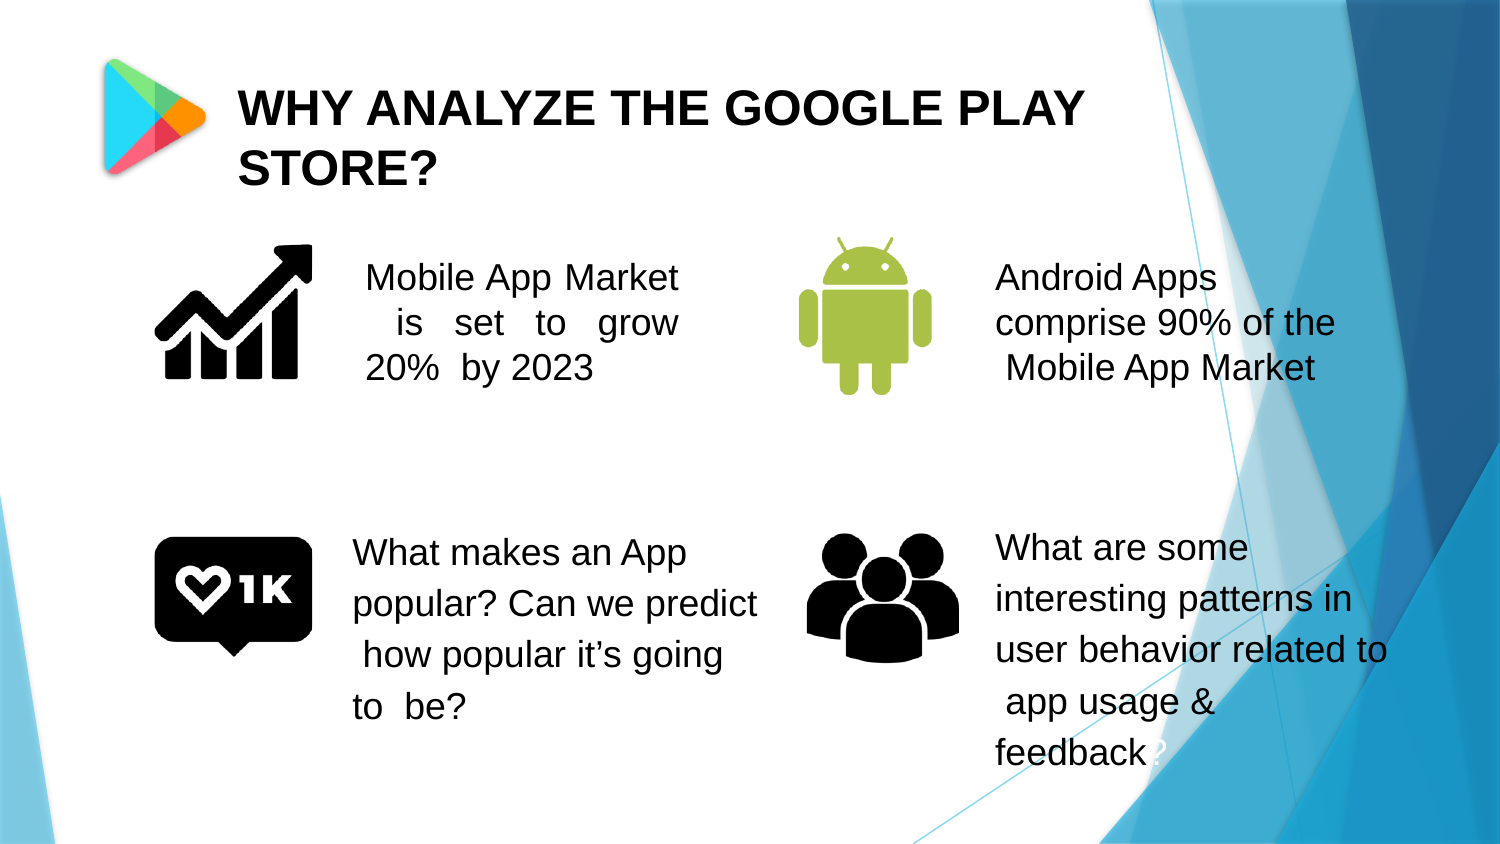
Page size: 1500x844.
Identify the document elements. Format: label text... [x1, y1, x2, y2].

text_box [154, 517, 313, 676]
text_box What are some interesting patterns in user behavior related to app usage & feedback? [992, 514, 1391, 773]
text_box [154, 232, 313, 391]
text_box [786, 237, 944, 395]
text_box Android Apps comprise 90% of the Mobile App Market [992, 250, 1339, 388]
title WHY ANALYZE THE GOOGLE PLAY STORE? [235, 73, 1391, 217]
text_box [87, 52, 222, 186]
text_box Mobile App Market is set to grow 20% by 2023 [363, 250, 680, 388]
text_box What makes an App popular? Can we predict how popular it’s going to be? [350, 519, 761, 727]
text_box [806, 521, 959, 675]
